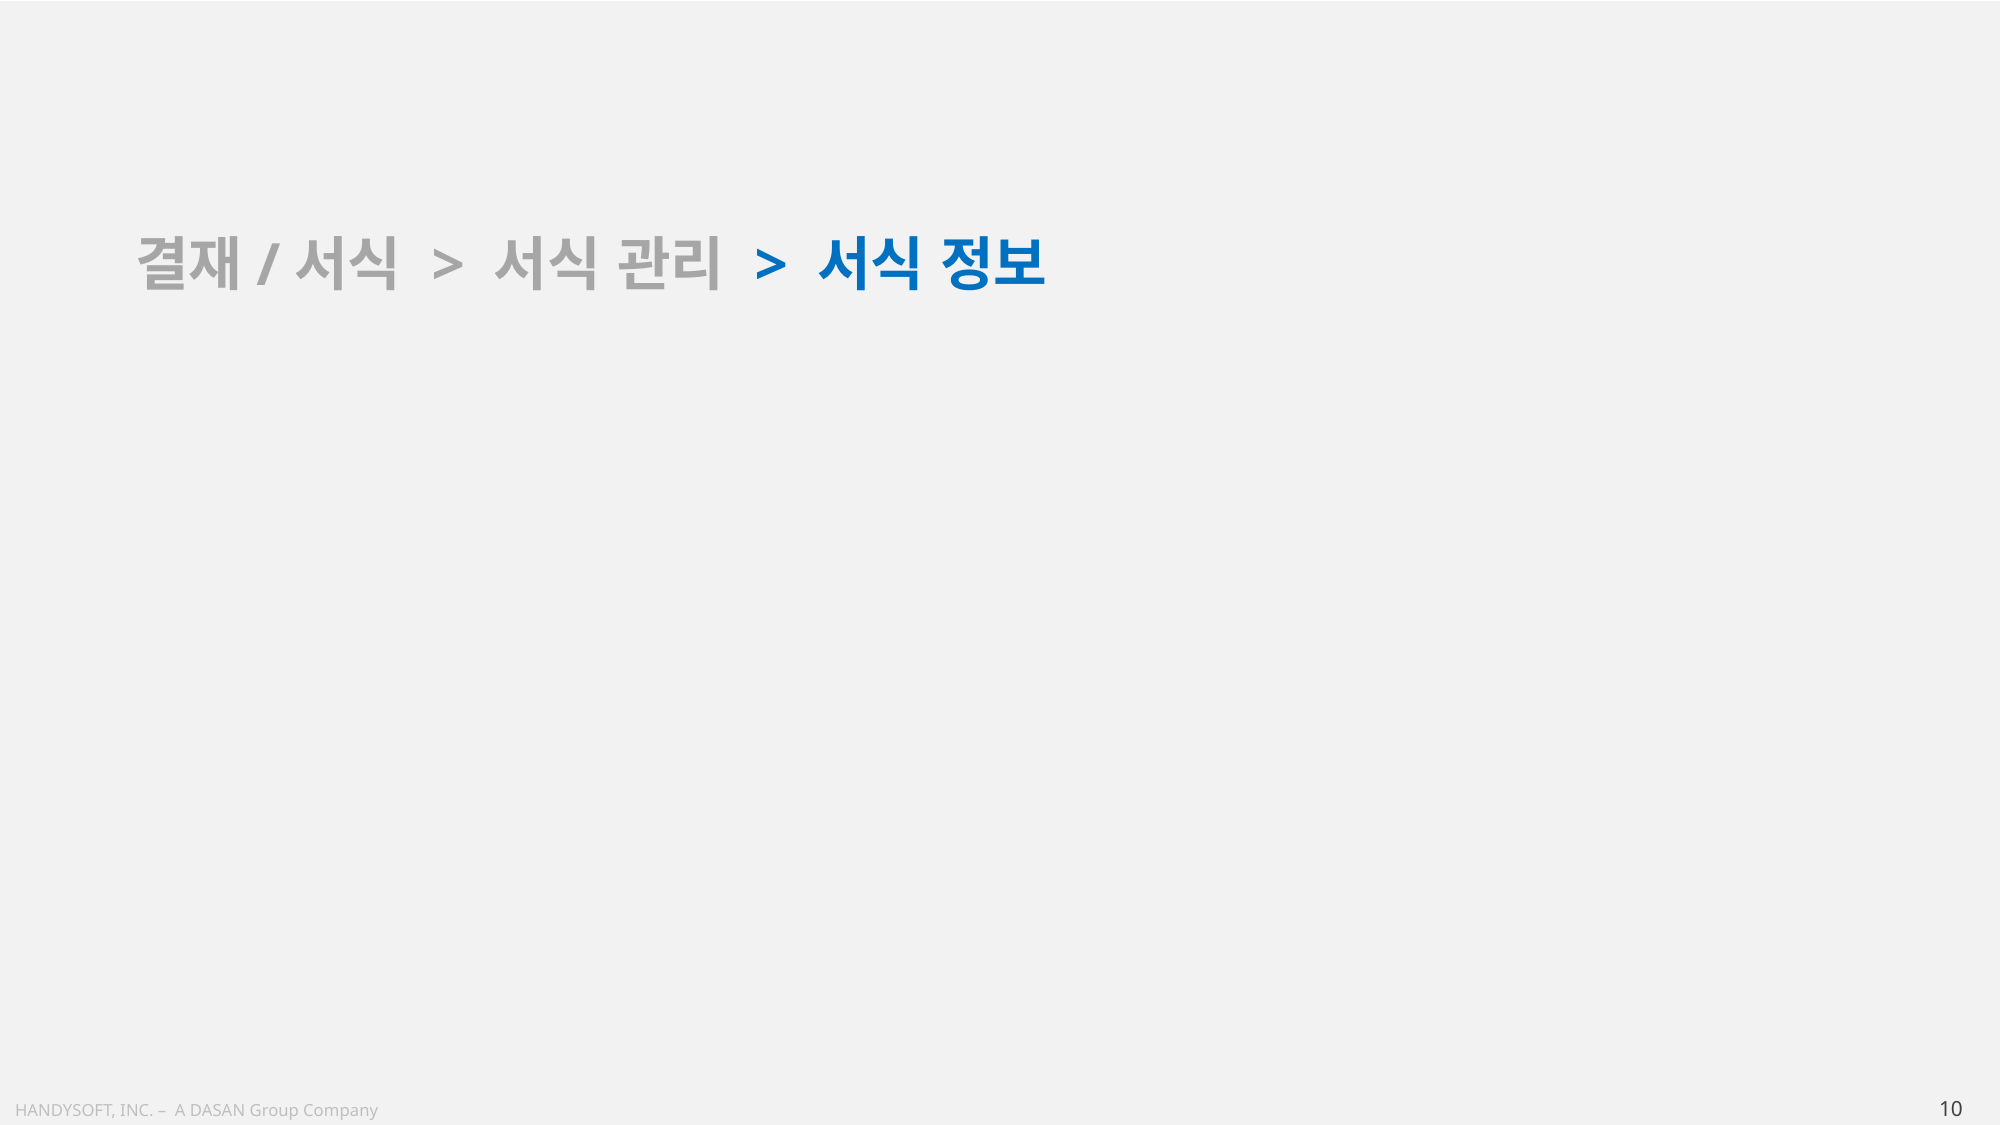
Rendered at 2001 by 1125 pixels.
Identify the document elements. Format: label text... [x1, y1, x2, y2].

text_box 결재/서식 > 서식 관리 > 서식 정보 [120, 219, 1063, 305]
